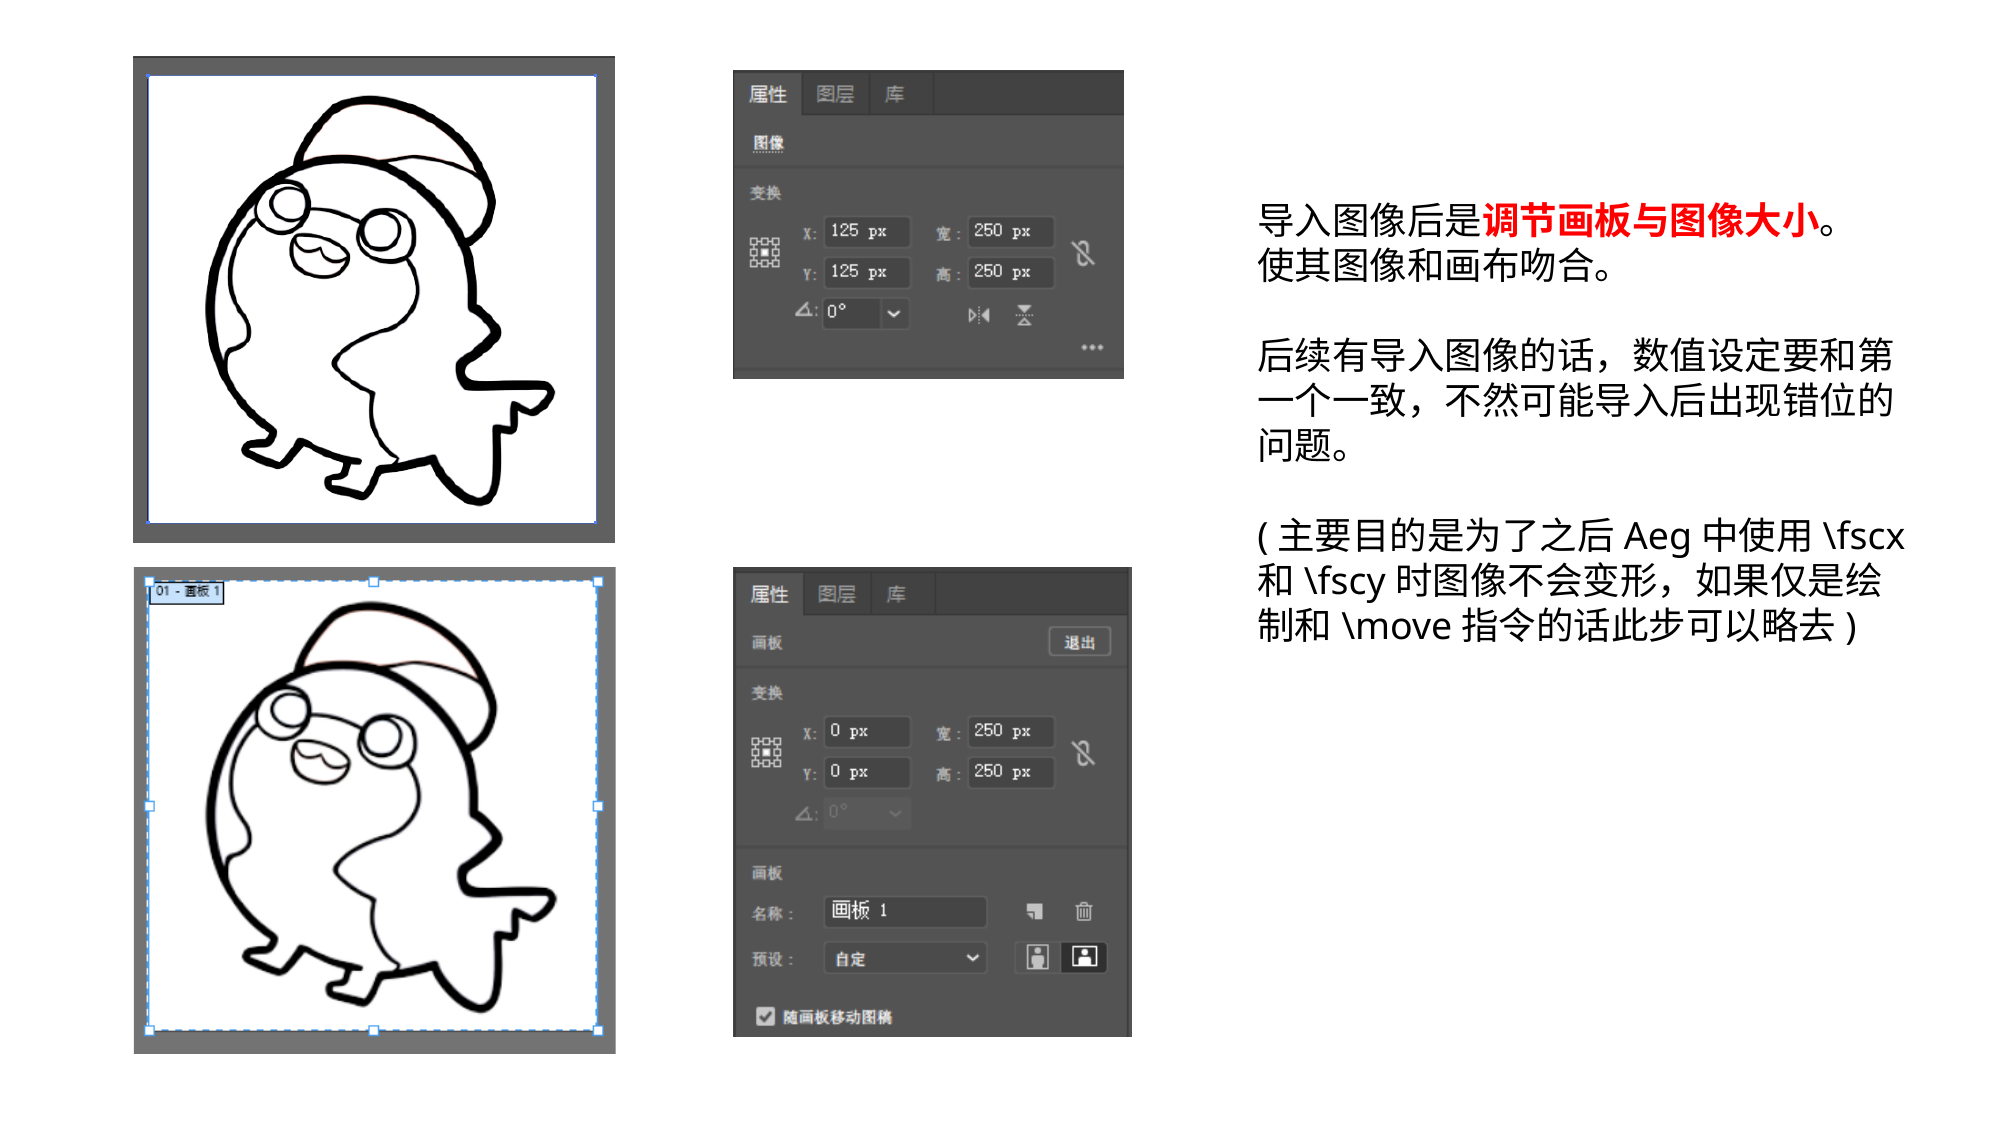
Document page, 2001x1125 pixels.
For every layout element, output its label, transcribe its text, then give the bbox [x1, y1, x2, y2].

text_box 导入图像后是调节画板与图像大小。 使其图像和画布吻合。 后续有导入图像的话，数值设定要和第一个一致，不然可能导入后出现错位的问题。 (主要目的是为了之后Aeg中使用\fscx和\fscy时图像不会变形，如果仅是绘制和\move指令的话此步可以略去) [1242, 189, 1928, 654]
picture [133, 56, 615, 543]
picture [733, 70, 1124, 379]
picture [133, 567, 616, 1054]
picture [733, 567, 1132, 1037]
